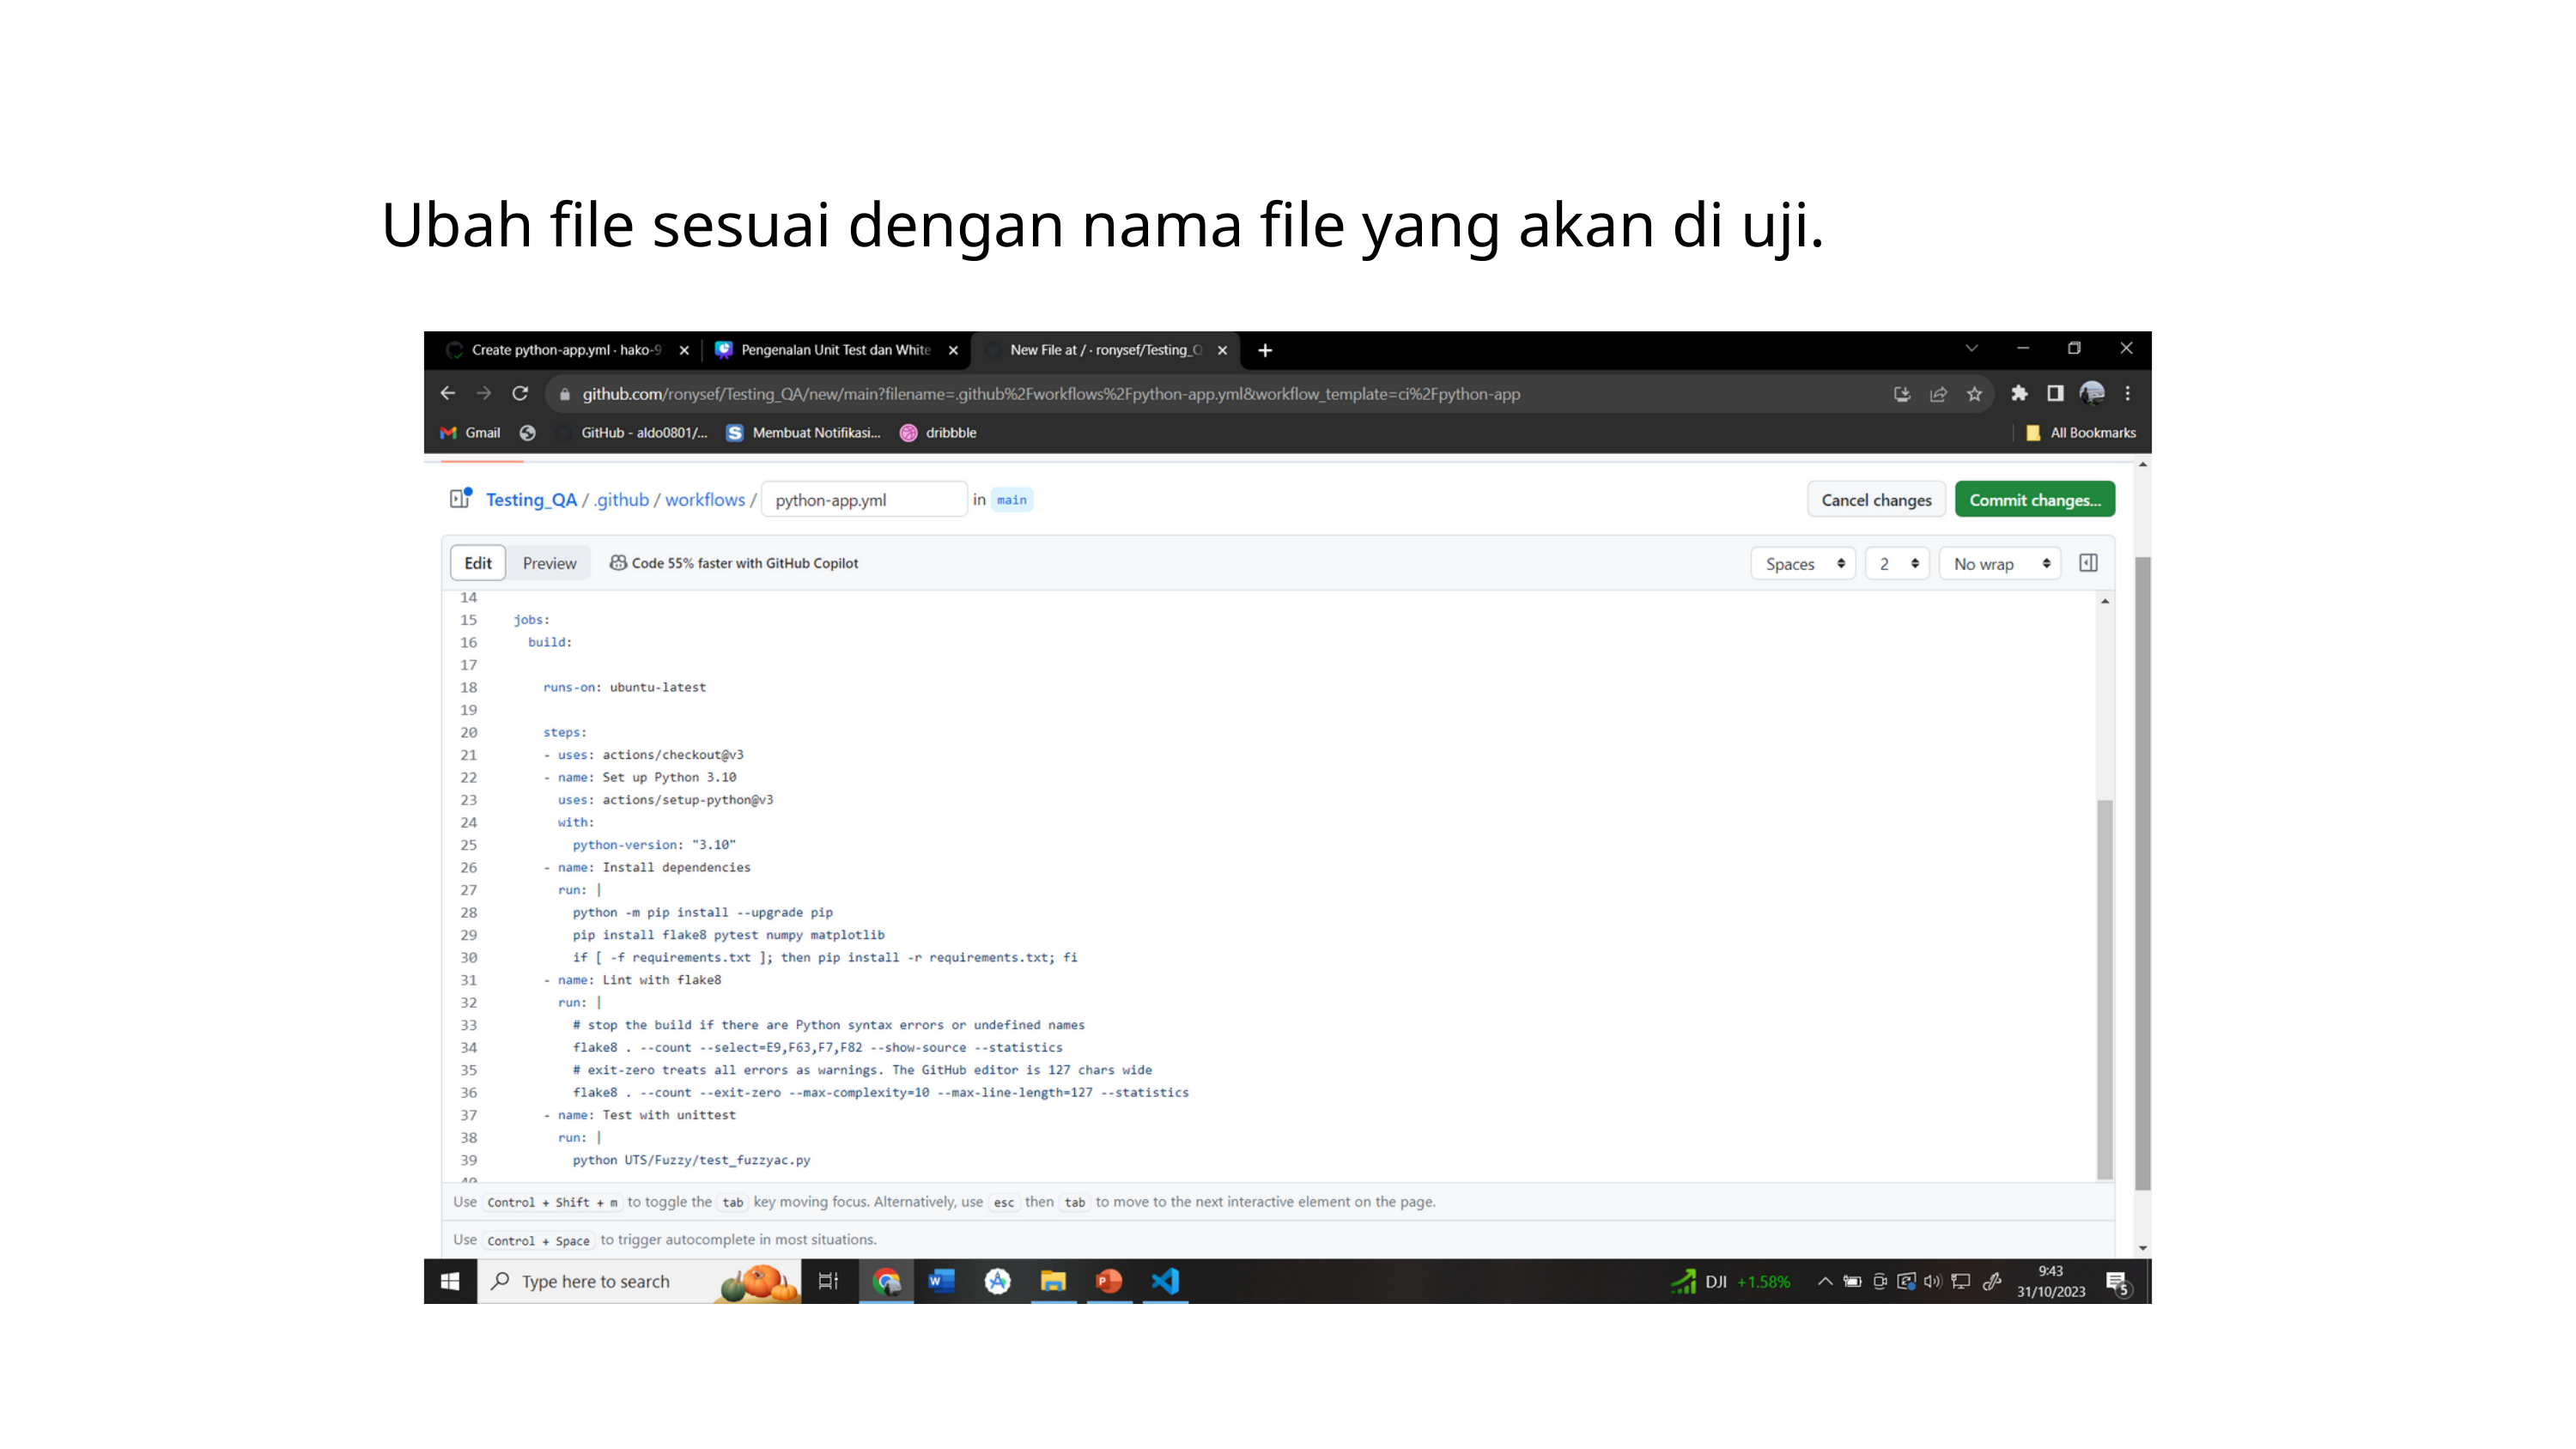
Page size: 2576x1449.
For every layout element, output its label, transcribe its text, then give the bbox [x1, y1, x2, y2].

text_box Ubah file sesuai dengan nama file yang akan di uji. [144, 173, 2063, 259]
text_box [423, 331, 2153, 1304]
